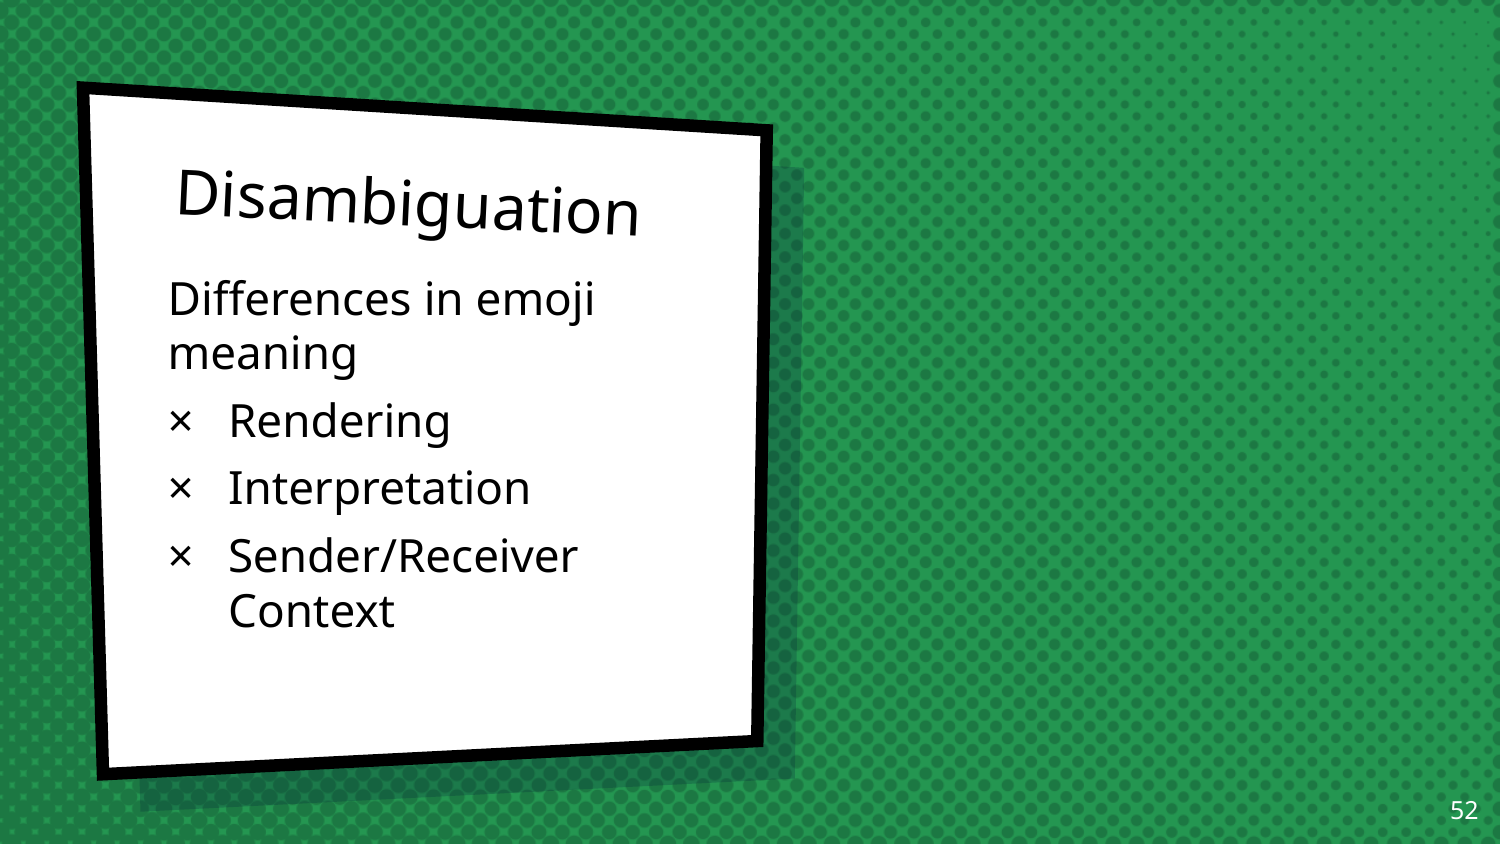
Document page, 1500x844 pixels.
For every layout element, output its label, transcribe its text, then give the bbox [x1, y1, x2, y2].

list Differences in emoji meaning Rendering Interpretation Sender/Receiver Context [138, 254, 734, 692]
title Disambiguation [157, 116, 753, 270]
slide_number 52 [1403, 779, 1494, 844]
